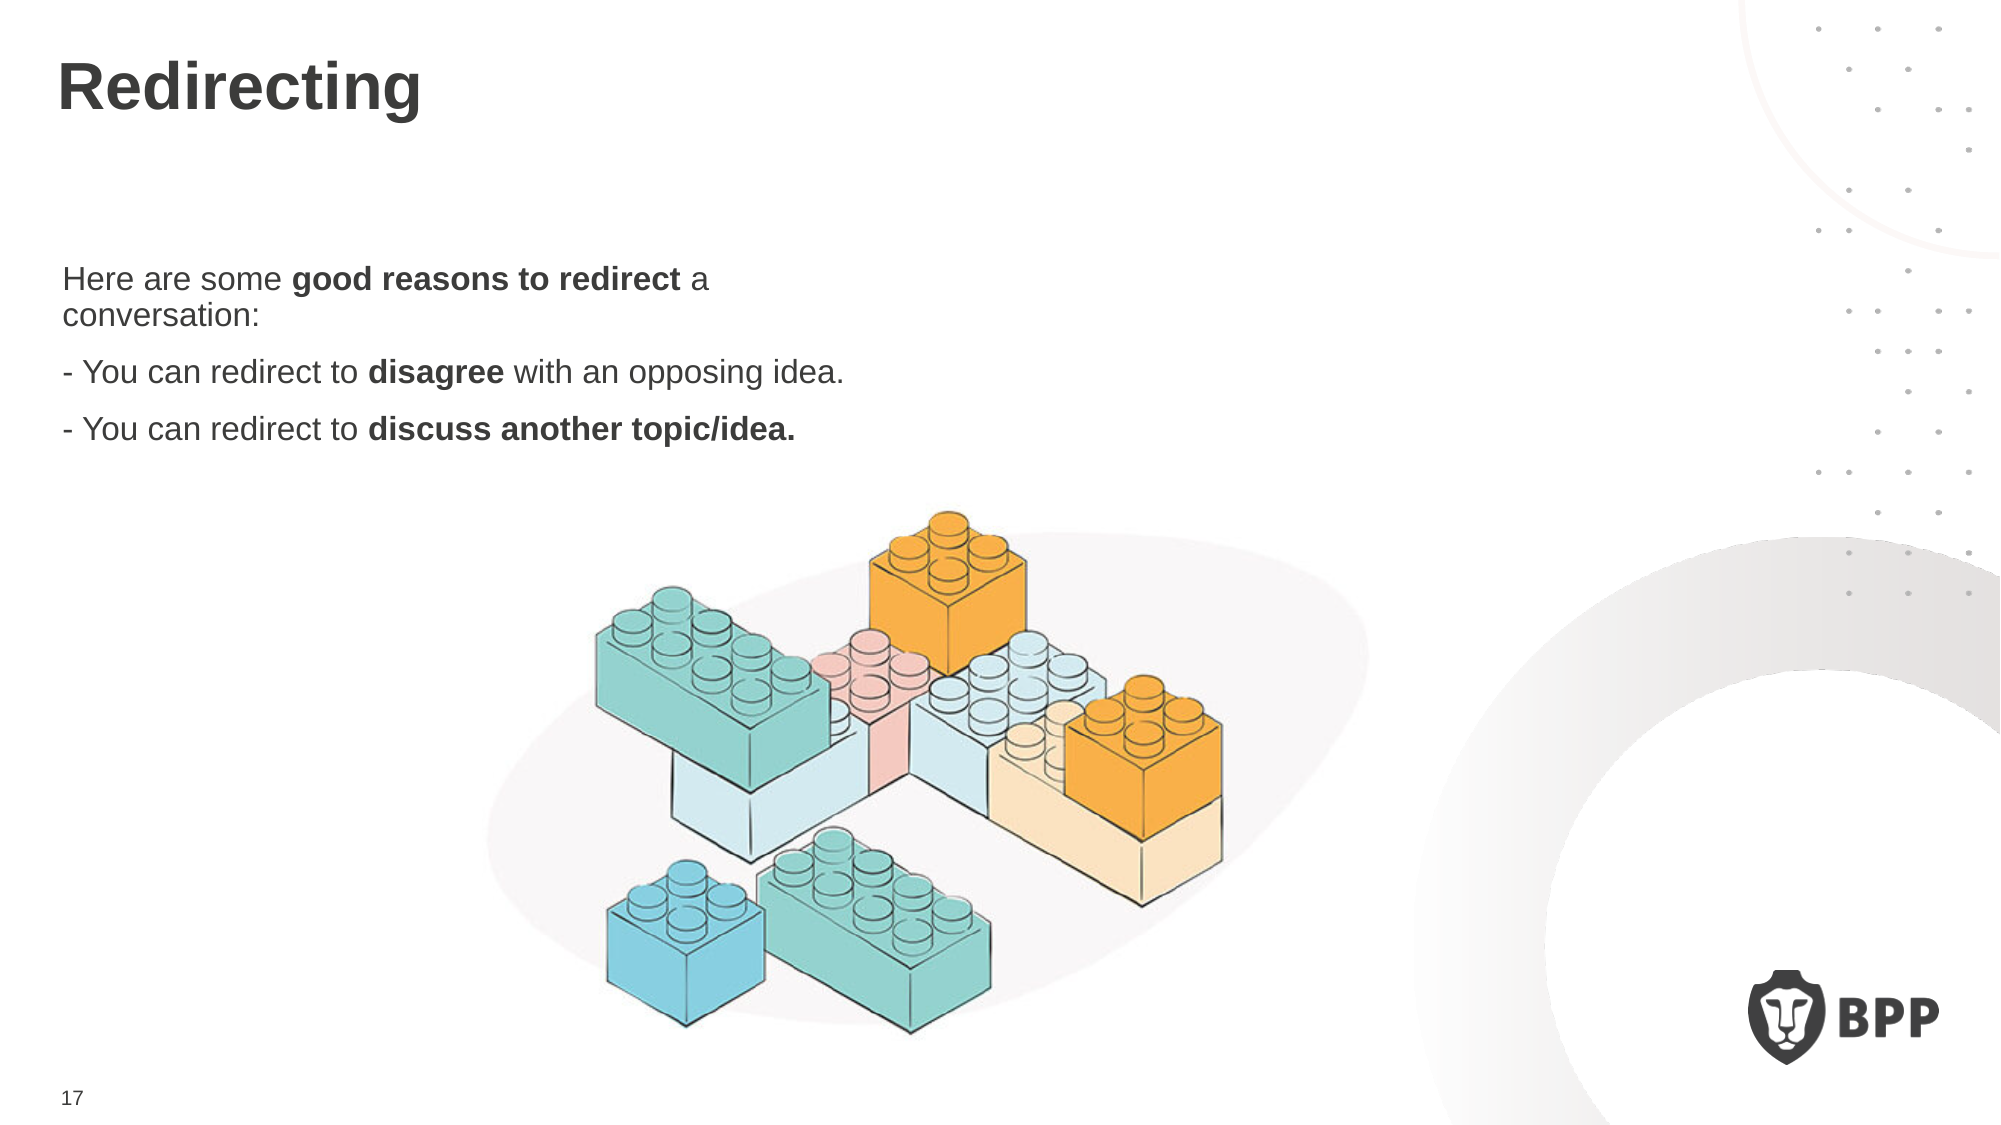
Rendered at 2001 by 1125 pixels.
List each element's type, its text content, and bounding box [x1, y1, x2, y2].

picture [440, 501, 1391, 1046]
picture [1412, 185, 2000, 1125]
list Redirecting [57, 52, 1585, 200]
slide_number 17 [45, 1067, 496, 1125]
picture [1816, 5, 1988, 252]
list Here are some good reasons to redirect a conversation: - You can redirect to disagree with an opposing idea. - You can redirect to discuss another topic/idea. [62, 262, 882, 887]
